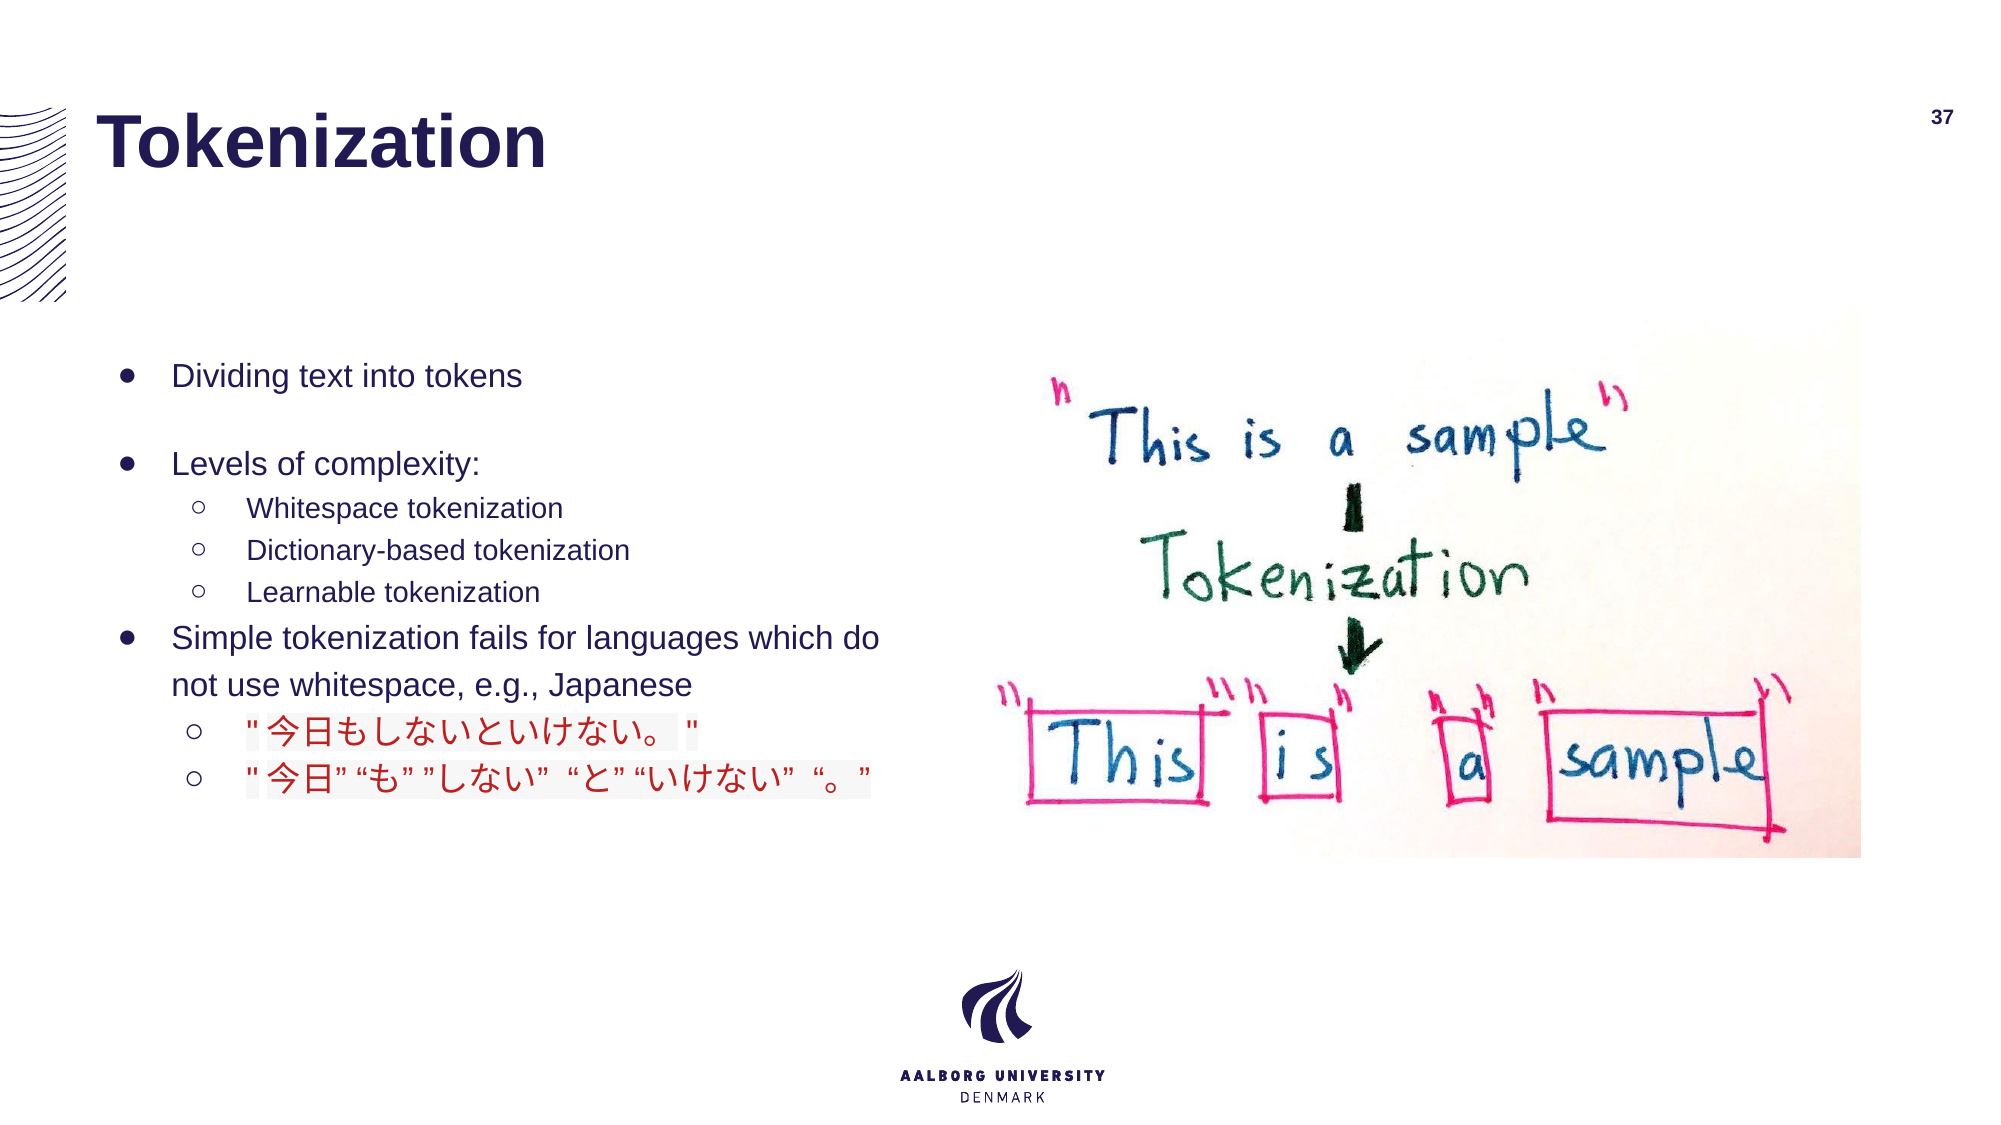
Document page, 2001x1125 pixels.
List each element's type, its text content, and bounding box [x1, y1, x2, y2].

list Dividing text into tokens Levels of complexity: Whitespace tokenization Dictionary-based tokenization Learnable tokenization Simple tokenization fails for languages which do not use whitespace, e.g., Japanese "今日もしないといけない。" "今日” “も” ”しない” “と” “いけない” “。” [96, 338, 921, 947]
title Tokenization [96, 60, 935, 303]
slide_number ‹#› [1860, 97, 1954, 135]
picture [945, 302, 1861, 859]
